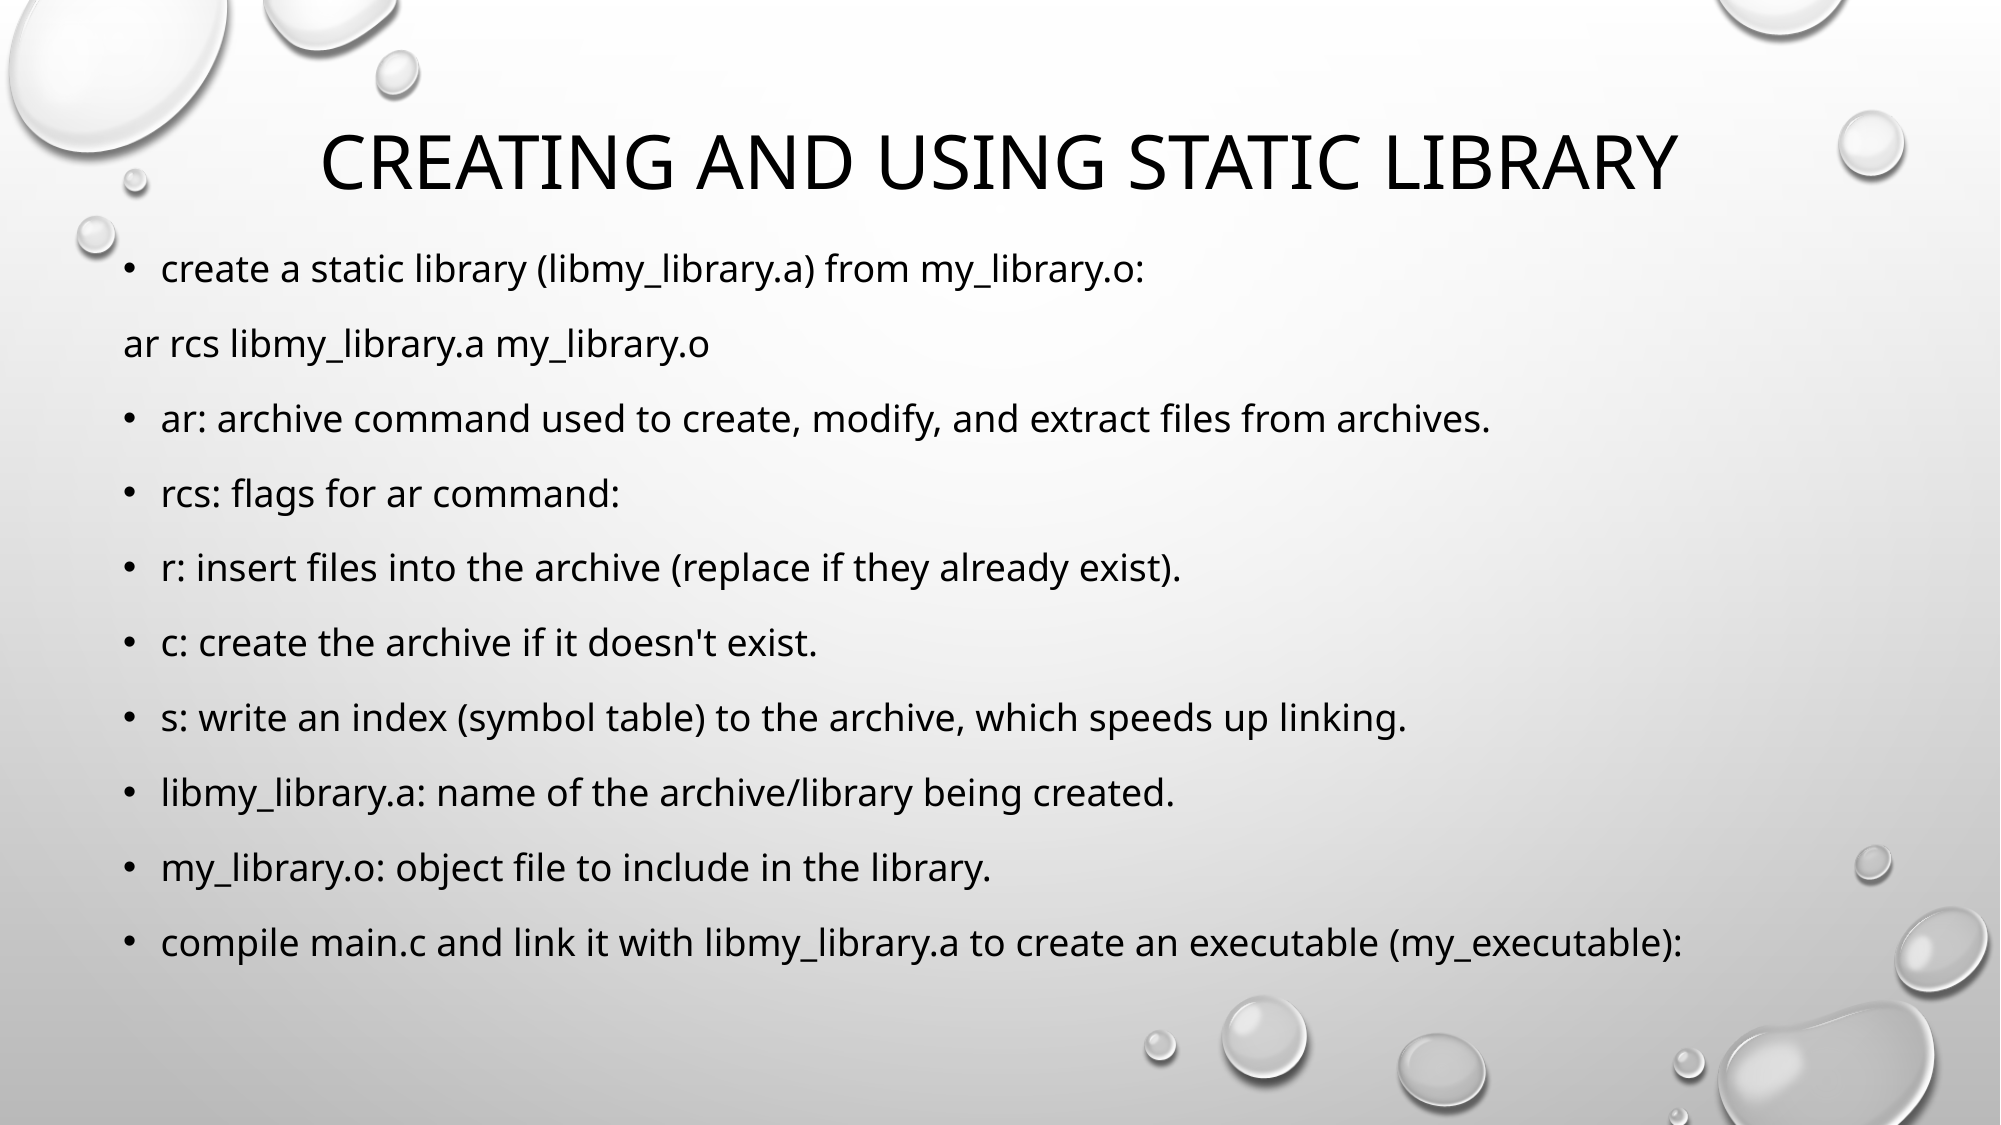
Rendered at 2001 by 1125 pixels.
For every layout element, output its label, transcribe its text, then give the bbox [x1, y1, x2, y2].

list create a static library (libmy_library.a) from my_library.o: ar rcs libmy_library.a my_library.o ar: archive command used to create, modify, and extract files from archives. rcs: flags for ar command: r: insert files into the archive (replace if they already exist). c: create the archive if it doesn't exist. s: write an index (symbol table) to the archive, which speeds up linking. libmy_library.a: name of the archive/library being created. my_library.o: object file to include in the library. compile main.c and link it with libmy_library.a to create an executable (my_executable): [108, 228, 2000, 1125]
picture [0, 0, 2000, 1125]
title Creating and using static library [149, 101, 1851, 228]
